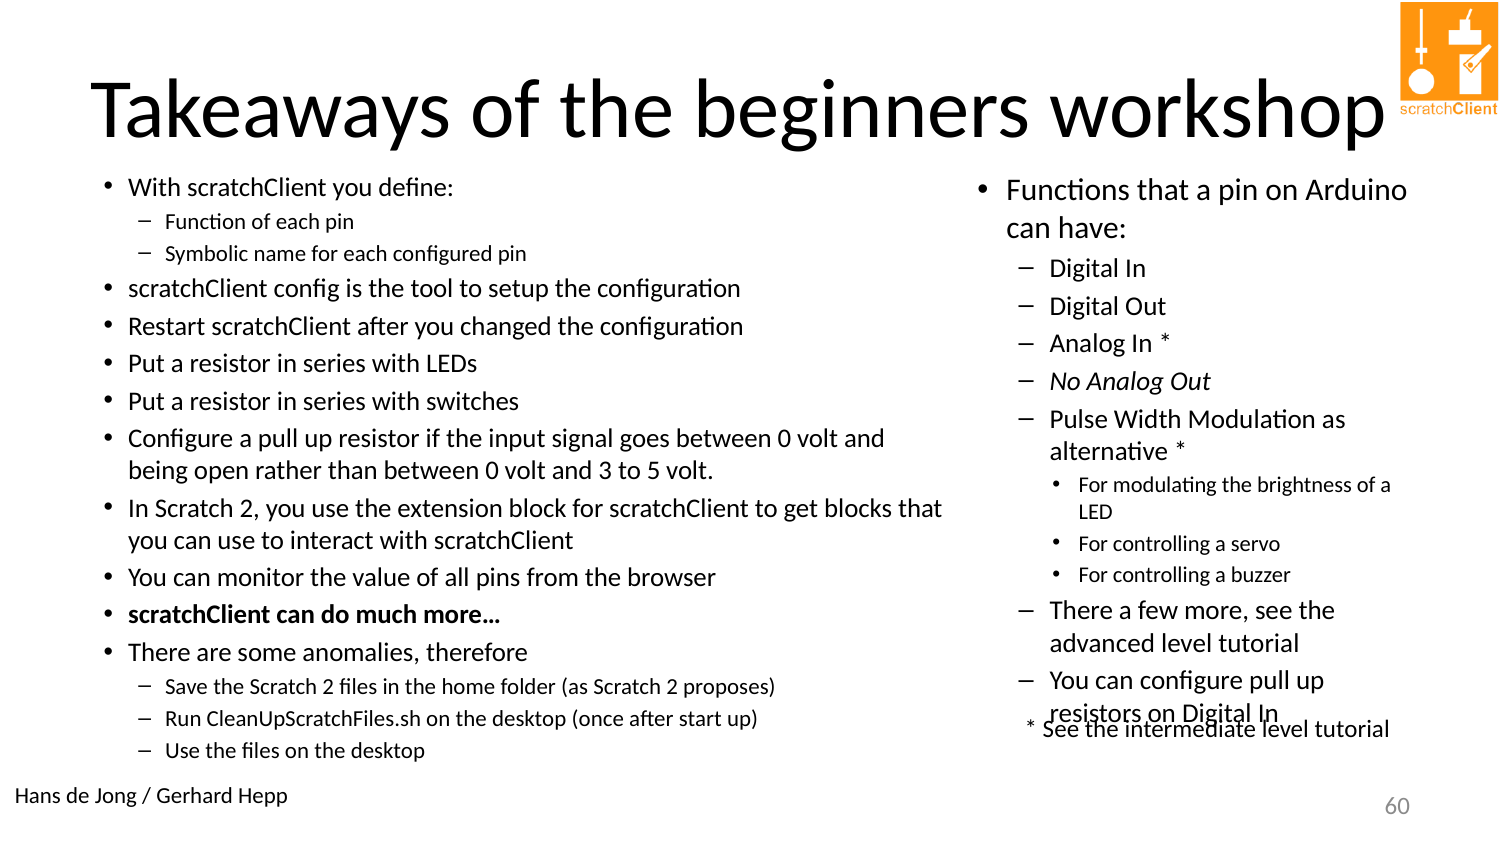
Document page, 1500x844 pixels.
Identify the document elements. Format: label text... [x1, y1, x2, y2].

list Functions that a pin on Arduino can have: Digital In Digital Out Analog In * No Analog Out Pulse Width Modulation as alternative * For modulating the brightness of a LED For controlling a servo For controlling a buzzer There a few more, see the advanced level tutorial You can configure pull up resistors on Digital In [963, 161, 1437, 741]
list With scratchClient you define: Function of each pin Symbolic name for each configured pin scratchClient config is the tool to setup the configuration Restart scratchClient after you changed the configuration Put a resistor in series with LEDs Put a resistor in series with switches Configure a pull up resistor if the input signal goes between 0 volt and being open rather than between 0 volt and 3 to 5 volt. In Scratch 2, you use the extension block for scratchClient to get blocks that you can use to interact with scratchClient You can monitor the value of all pins from the browser scratchClient can do much more… There are some anomalies, therefore Save the Scratch 2 files in the home folder (as Scratch 2 proposes) Run CleanUpScratchFiles.sh on the desktop (once after start up) Use the files on the desktop [88, 161, 963, 777]
title Takeaways of the beginners workshop [75, 33, 1425, 175]
text_box * See the intermediate level tutorial [1009, 705, 1483, 751]
slide_number 60 [1340, 782, 1425, 827]
picture [1398, 2, 1499, 118]
